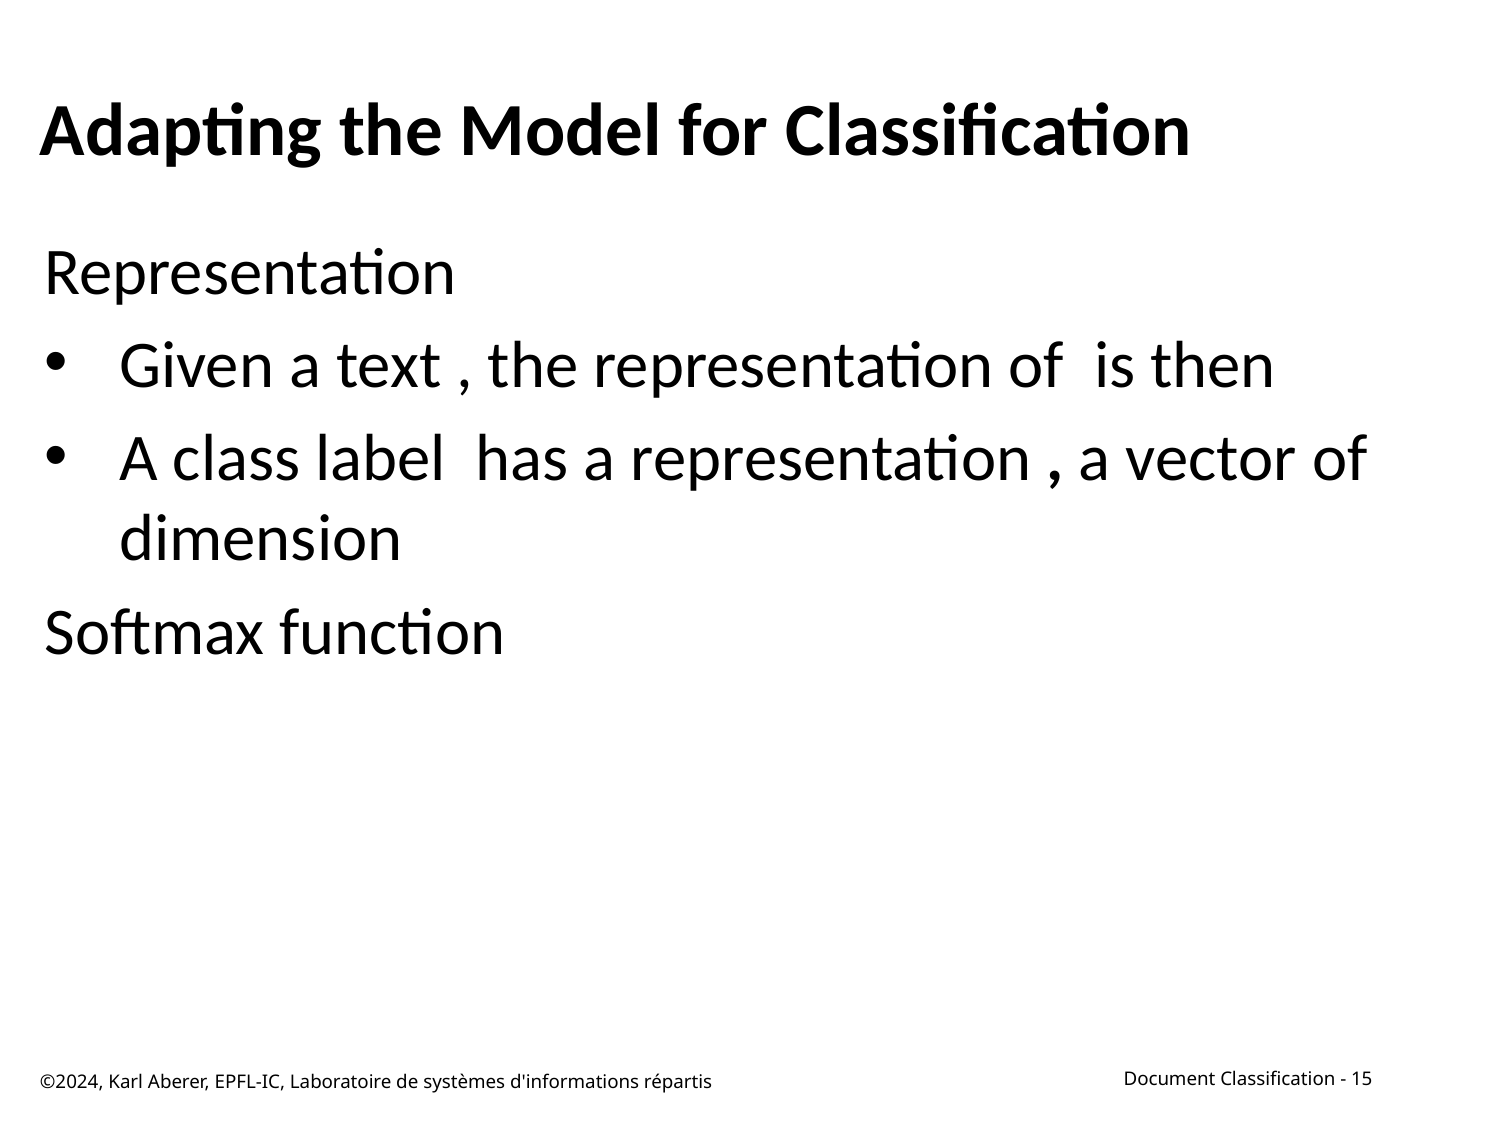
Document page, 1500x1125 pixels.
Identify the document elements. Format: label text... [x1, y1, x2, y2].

footer ©2024, Karl Aberer, EPFL-IC, Laboratoire de systèmes d'informations répartis [24, 1062, 988, 1101]
title Adapting the Model for Classification [24, 49, 1388, 201]
